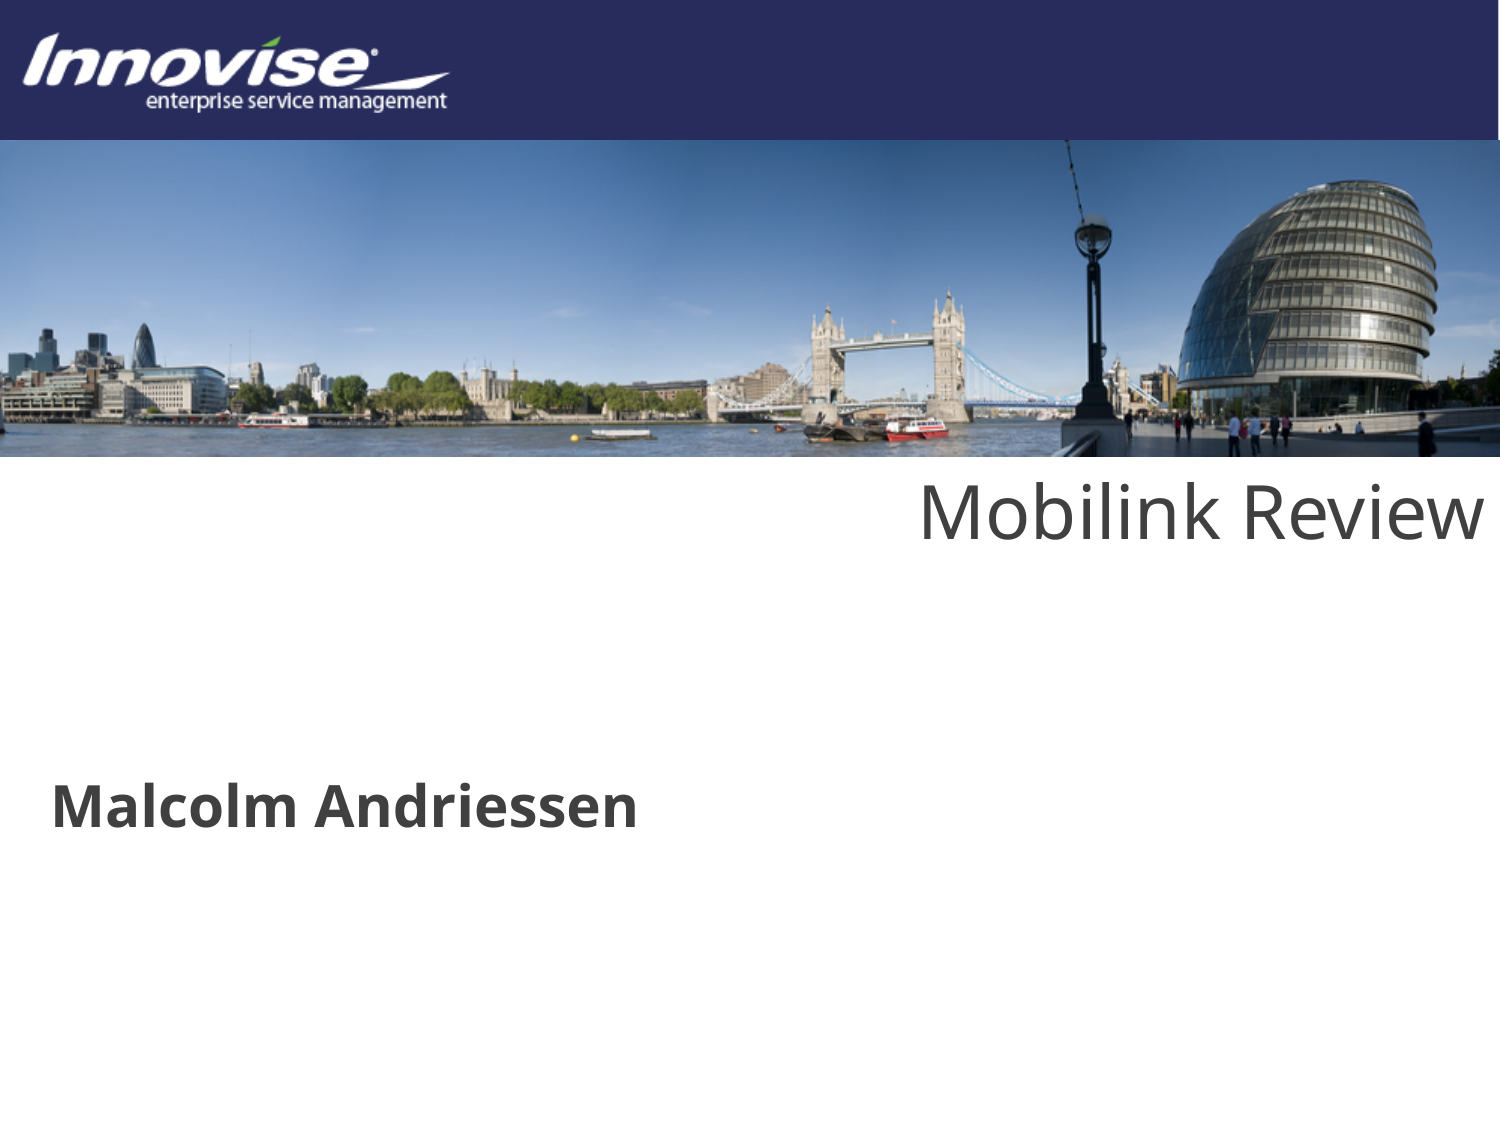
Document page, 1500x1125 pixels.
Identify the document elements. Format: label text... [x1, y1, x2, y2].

title Mobilink Review [0, 457, 1500, 563]
list Malcolm Andriessen [35, 761, 704, 868]
picture [0, 0, 1500, 457]
